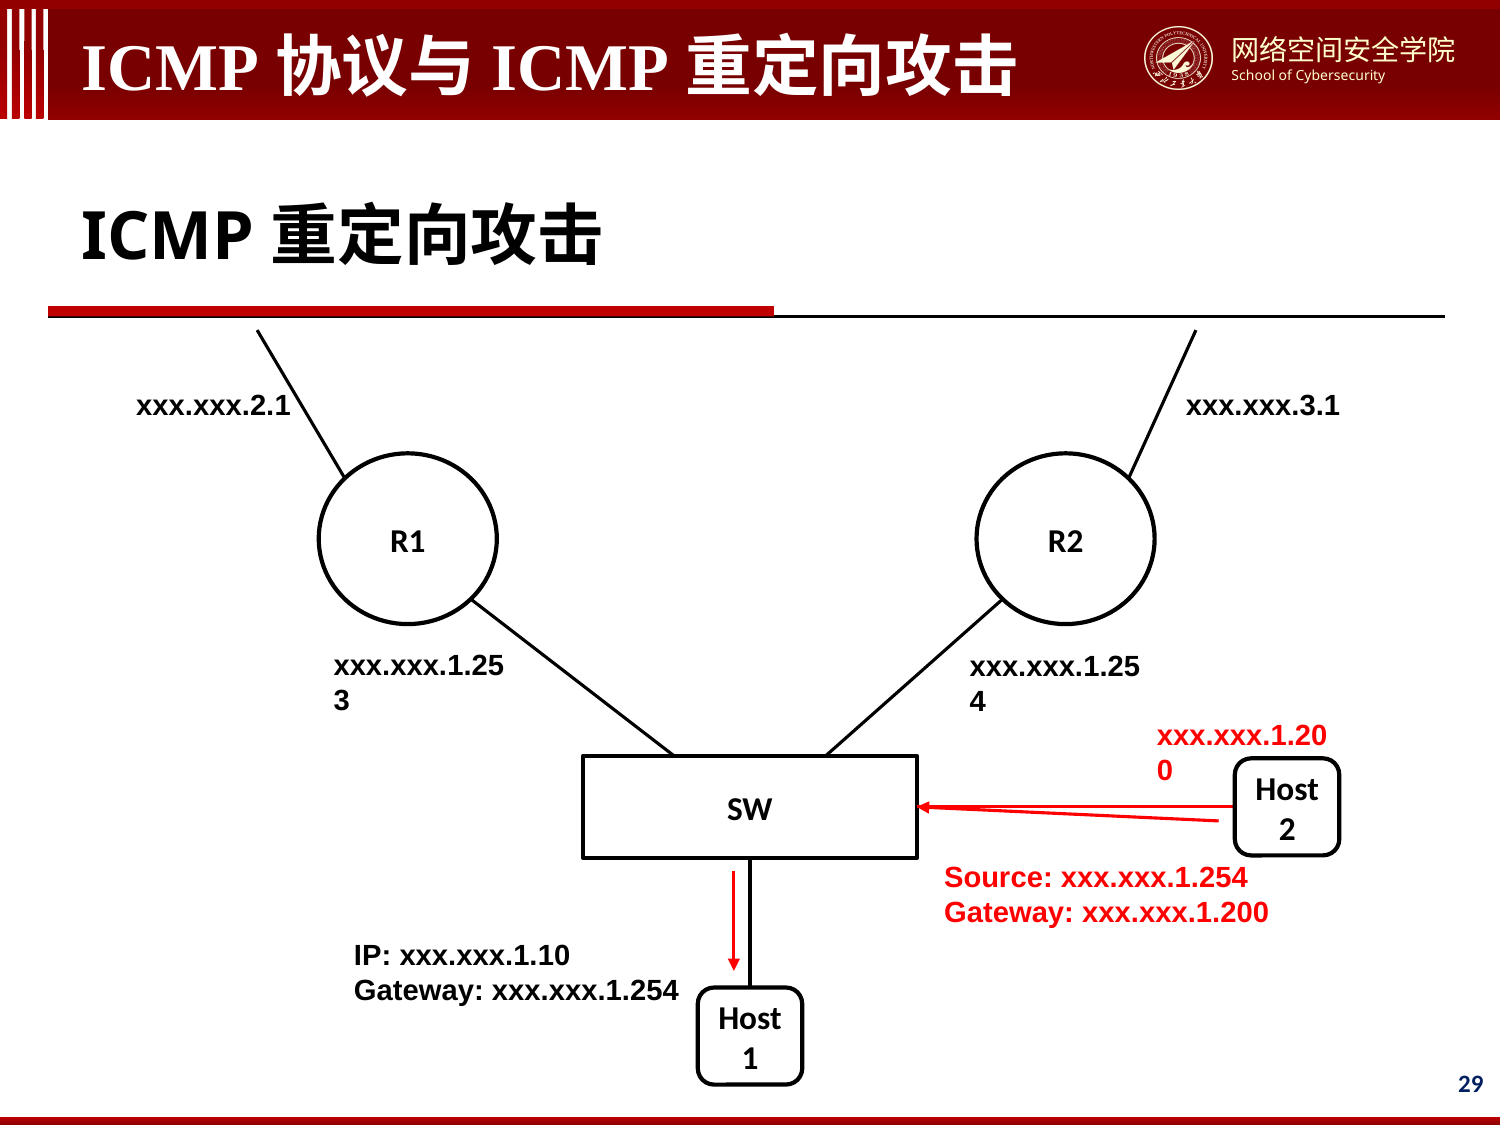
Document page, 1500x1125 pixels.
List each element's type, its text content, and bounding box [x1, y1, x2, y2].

text_box xxx.xxx.3.1 [1202, 378, 1388, 429]
text_box xxx.xxx.1.200 [1142, 708, 1359, 794]
text_box Source: xxx.xxx.1.254 Gateway: xxx.xxx.1.200 [929, 850, 1306, 936]
text_box xxx.xxx.1.254 [1008, 639, 1172, 725]
picture [1144, 26, 1213, 90]
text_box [825, 598, 1003, 756]
text_box R1 [316, 451, 499, 627]
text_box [1128, 329, 1197, 479]
text_box IP: xxx.xxx.1.10 Gateway: xxx.xxx.1.254 [339, 928, 716, 1014]
text_box Host1 [695, 985, 805, 1087]
title ICMP协议与ICMP重定向攻击 [66, 7, 1082, 119]
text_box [470, 598, 675, 756]
text_box xxx.xxx.1.253 [318, 639, 465, 724]
subtitle ICMP重定向攻击 [66, 184, 1446, 297]
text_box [256, 329, 346, 479]
text_box R2 [974, 451, 1157, 627]
text_box Host2 [1232, 756, 1342, 858]
text_box xxx.xxx.2.1 [121, 378, 251, 429]
text_box SW [581, 754, 919, 860]
